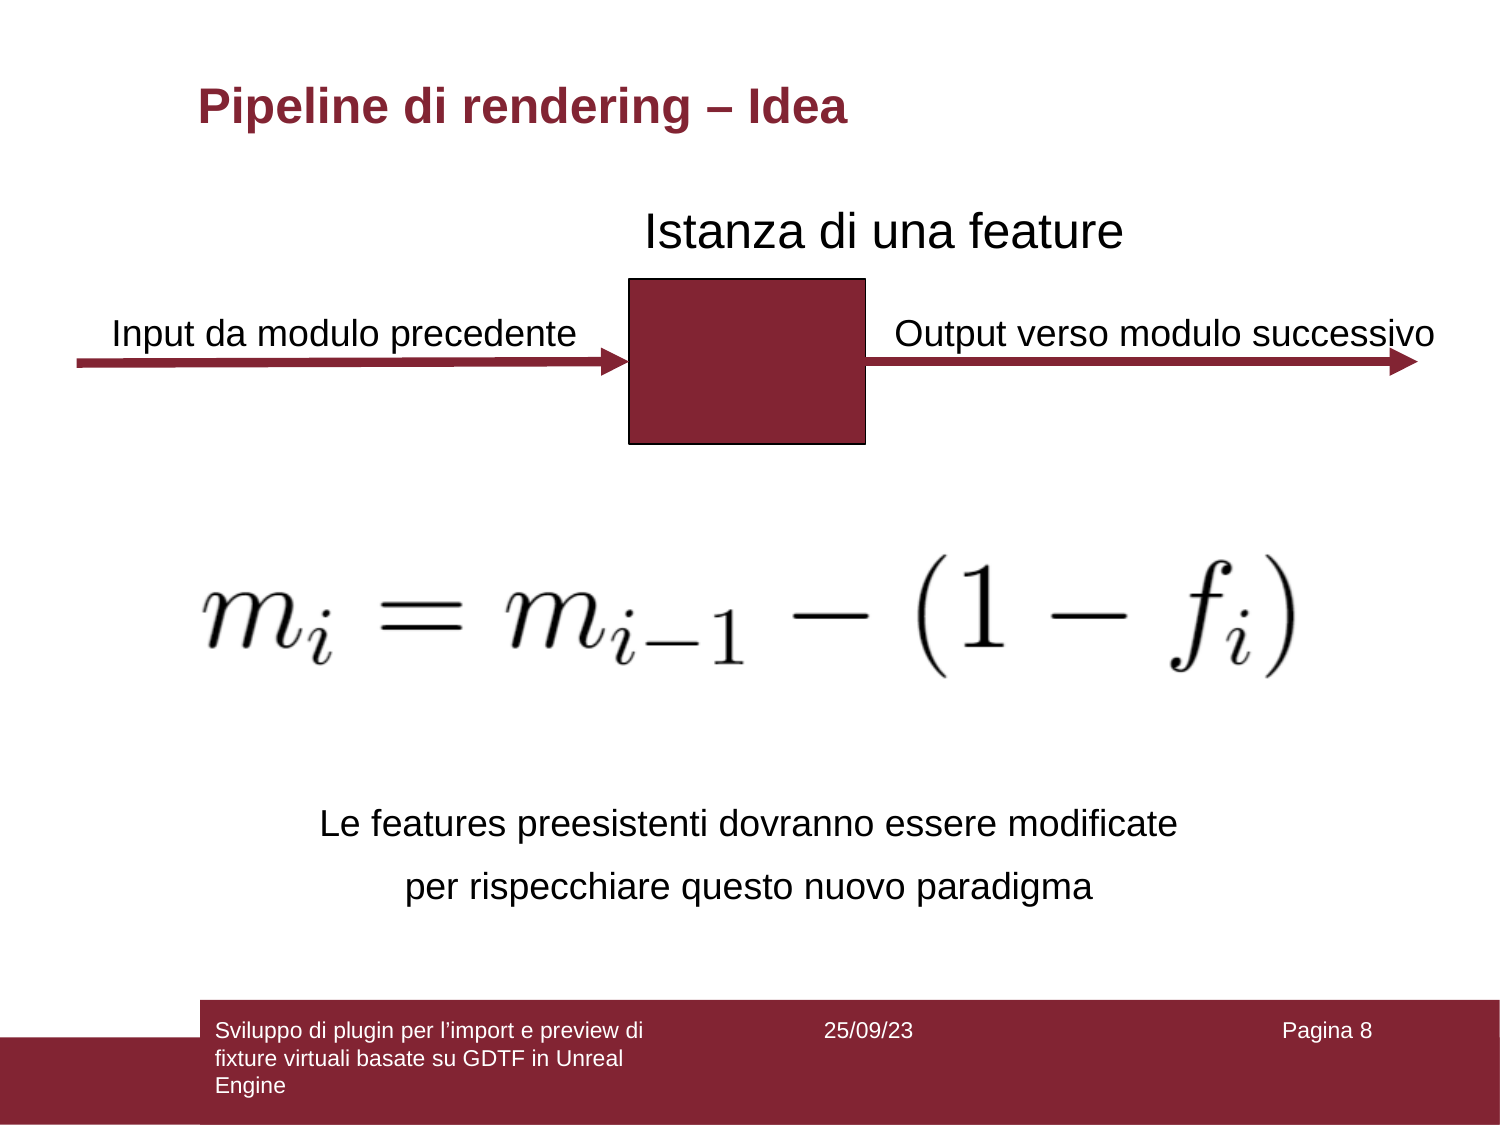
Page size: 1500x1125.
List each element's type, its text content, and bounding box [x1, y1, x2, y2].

text_box [629, 278, 866, 445]
text_box [320, 103, 351, 141]
text_box Input da modulo precedente [96, 301, 605, 361]
text_box Output verso modulo successivo [879, 301, 1471, 362]
text_box Sviluppo di plugin per l’import e preview di fixture virtuali basate su GDTF in Unreal Engine [200, 1008, 675, 1106]
text_box Pipeline di rendering – Idea [183, 66, 1400, 150]
text_box Istanza di una feature [629, 191, 1154, 267]
text_box 25/09/23 [712, 1008, 1025, 1084]
text_box Pagina 8 [1074, 1008, 1388, 1084]
text_box Le features preesistenti dovranno essere modificate per rispecchiare questo nuovo paradigma [294, 773, 1203, 917]
picture [181, 533, 1317, 691]
